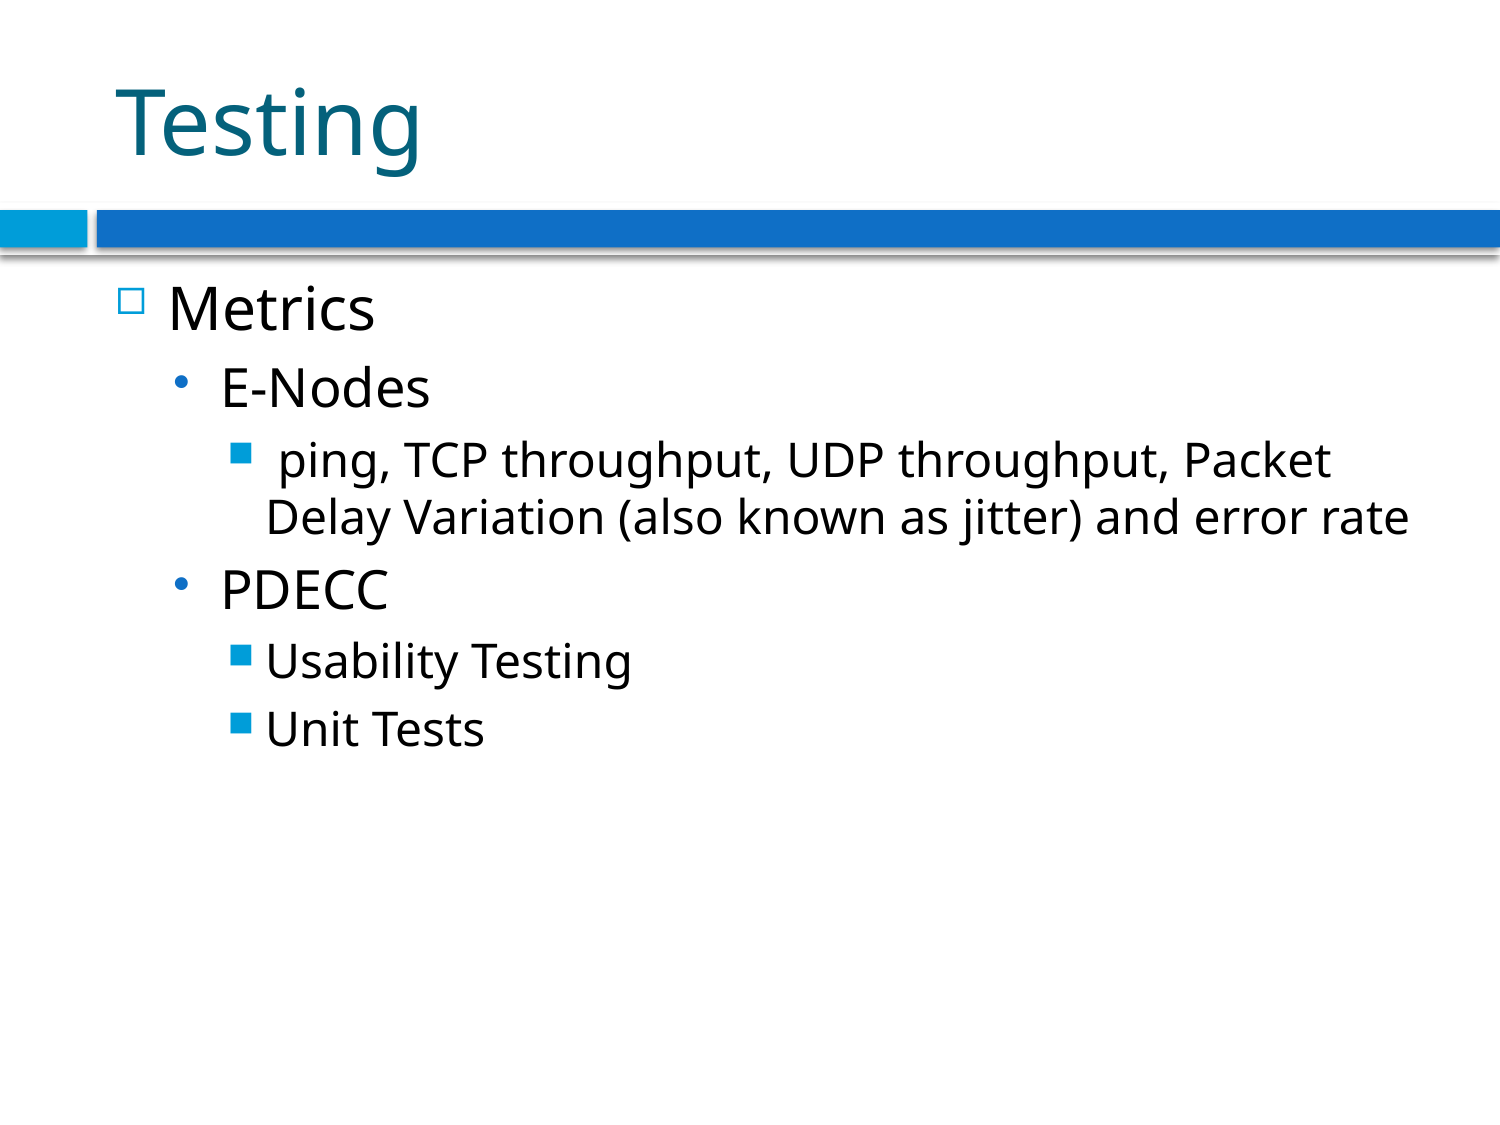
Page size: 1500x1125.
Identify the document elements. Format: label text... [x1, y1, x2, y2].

list Metrics E-Nodes ping, TCP throughput, UDP throughput, Packet Delay Variation (also known as jitter) and error rate PDECC Usability Testing Unit Tests [100, 262, 1438, 1000]
title Testing [100, 37, 1438, 200]
